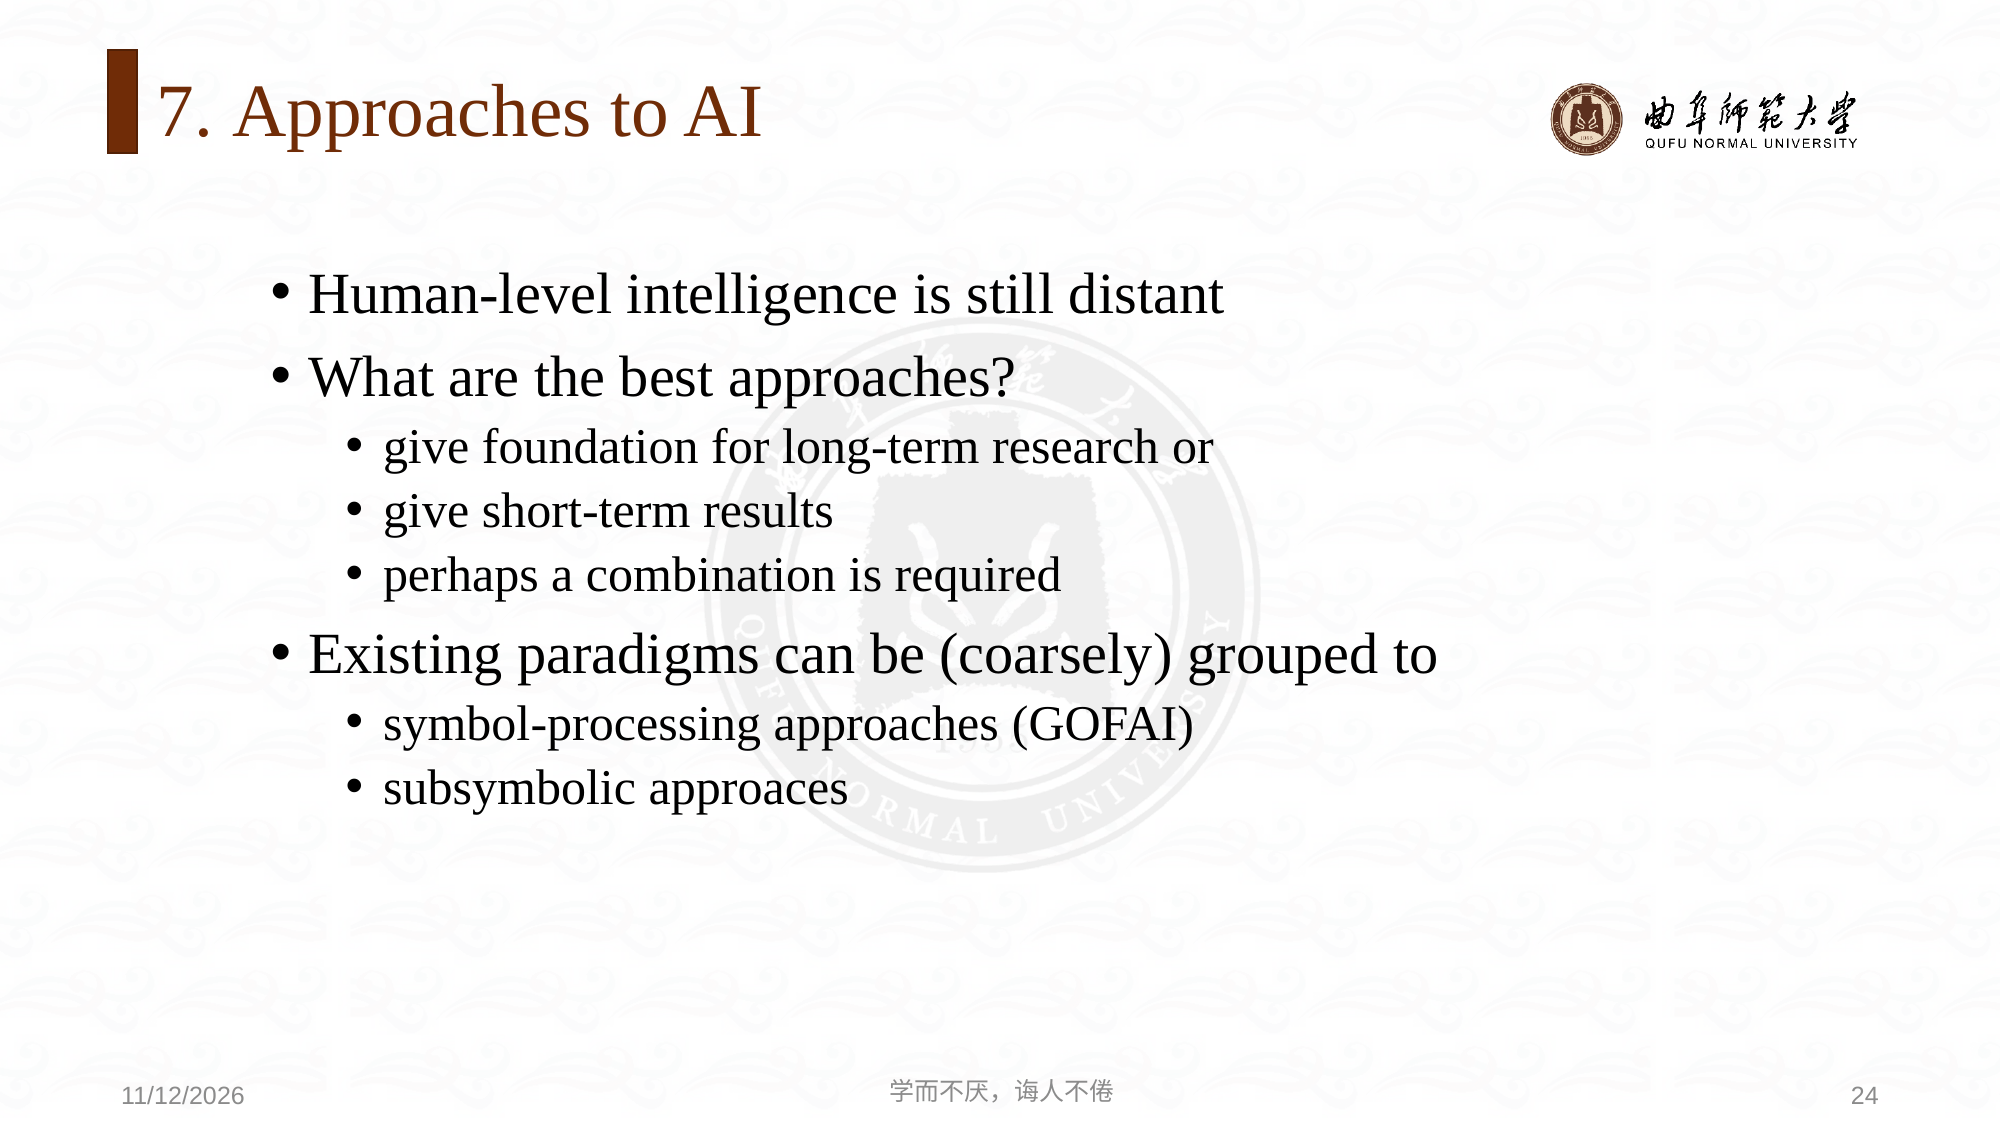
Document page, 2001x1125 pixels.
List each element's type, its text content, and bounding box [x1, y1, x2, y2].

slide_number 24 [1443, 1065, 1894, 1125]
text_box Human-level intelligence is still distant What are the best approaches? give foundation for long-term research or give short-term results perhaps a combination is required Existing paradigms can be (coarsely) grouped to symbol-processing approaches (GOFAI) subsymbolic approaces [255, 255, 1531, 931]
title 7. Approaches to AI [141, 62, 878, 161]
picture [1543, 75, 1894, 158]
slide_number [106, 1065, 557, 1125]
footer 学而不厌，诲人不倦 [664, 1063, 1340, 1124]
